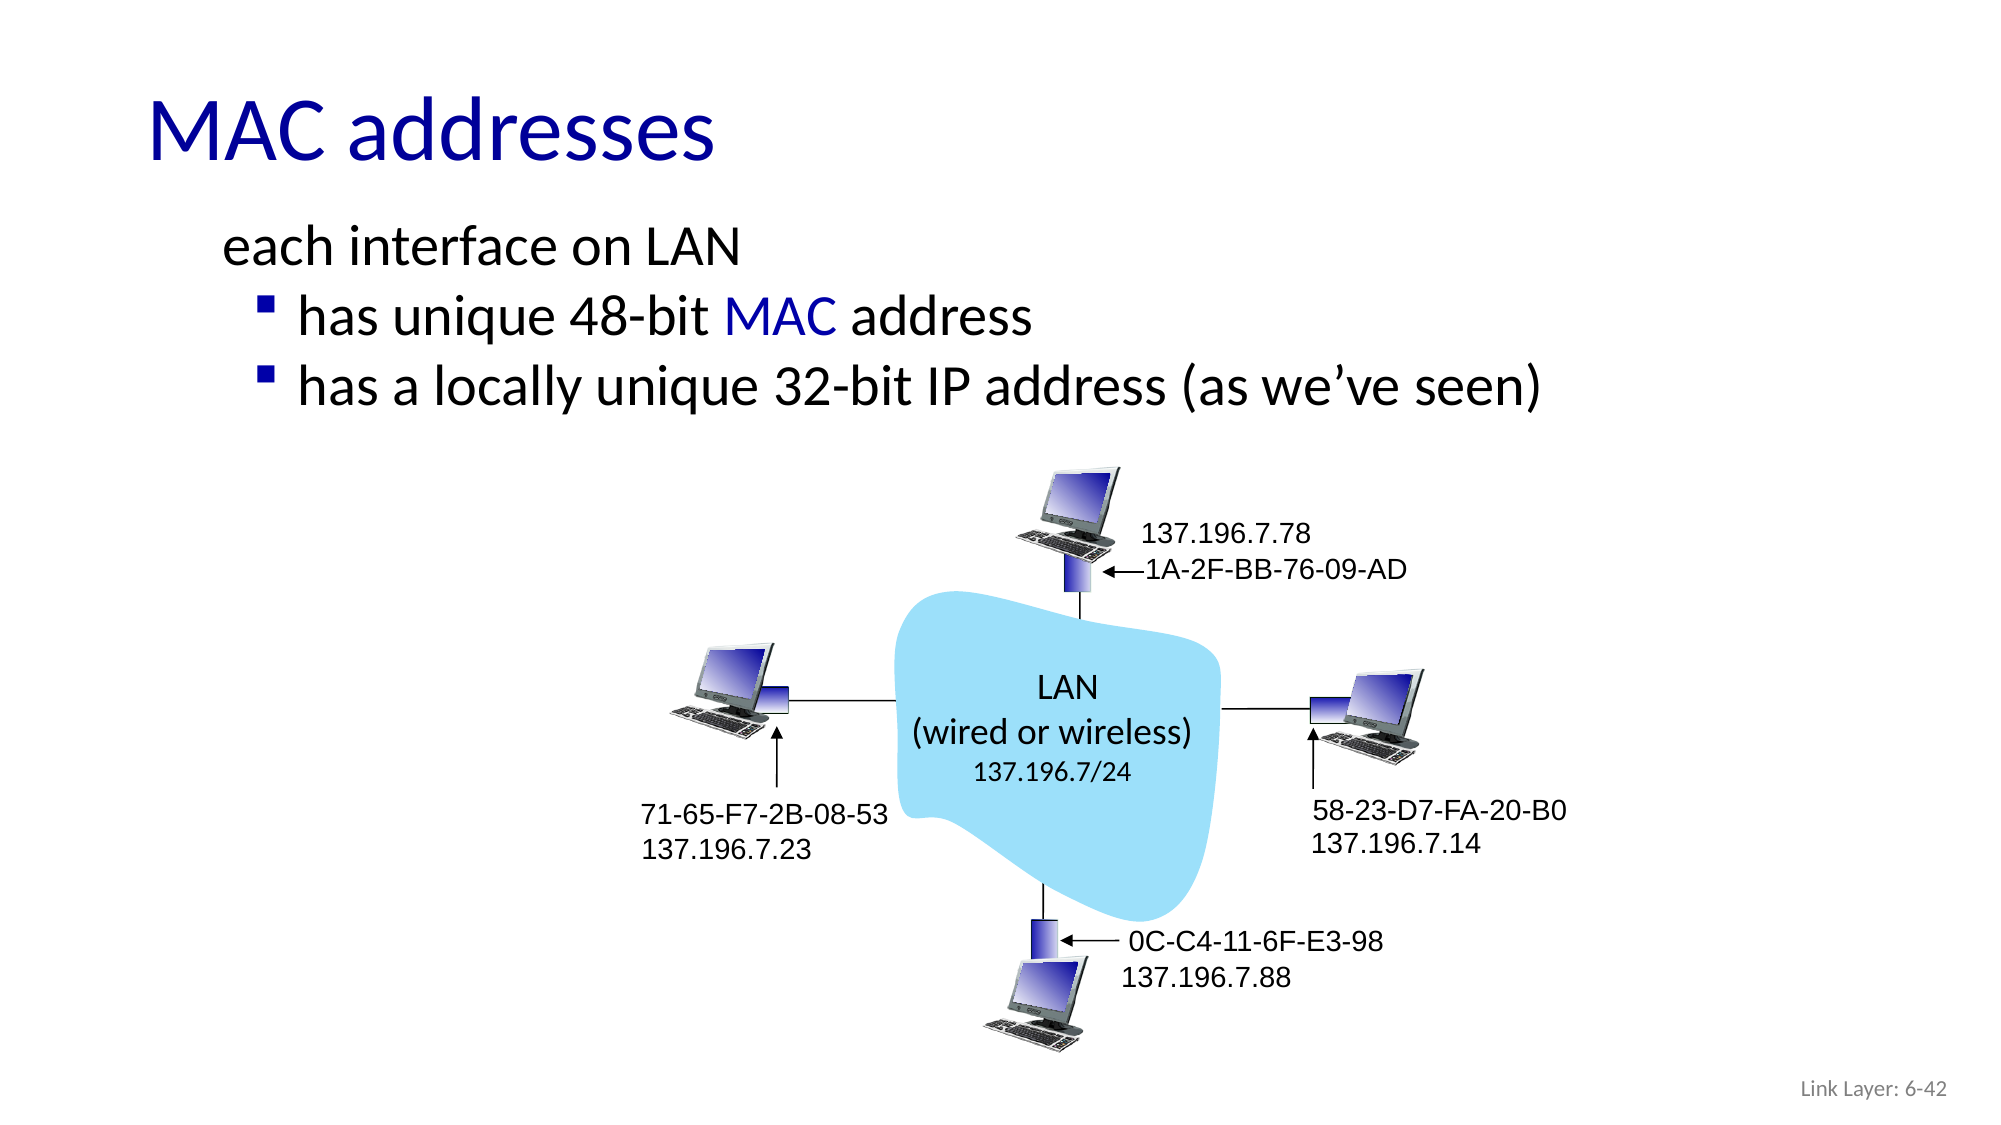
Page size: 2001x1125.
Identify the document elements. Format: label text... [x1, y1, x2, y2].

title MAC addresses [131, 57, 1857, 205]
text_box [777, 726, 784, 739]
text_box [956, 951, 1091, 1060]
text_box 137.196.7.14 [1296, 816, 1497, 867]
text_box [1060, 934, 1113, 947]
text_box 71-65-F7-2B-08-53 [625, 787, 904, 838]
text_box [894, 591, 1213, 654]
text_box [1031, 919, 1058, 951]
text_box [904, 795, 1215, 917]
text_box 137.196.7.23 [626, 823, 828, 873]
text_box each interface on LAN has unique 48-bit MAC address has a locally unique 32-bit IP address (as we’ve seen) [208, 199, 1559, 425]
text_box 137.196.7.88 [1106, 950, 1307, 1001]
text_box [1064, 571, 1091, 592]
text_box 0C-C4-11-6F-E3-98 [1113, 914, 1400, 965]
text_box [777, 686, 789, 714]
text_box 58-23-D7-FA-20-B0 [1297, 783, 1583, 834]
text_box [643, 638, 777, 747]
slide_number Link Layer: 6-42 [1512, 1056, 1963, 1117]
text_box LAN (wired or wireless) 137.196.7/24 [873, 654, 1231, 795]
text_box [989, 462, 1123, 571]
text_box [1292, 664, 1426, 773]
text_box 1A-2F-BB-76-09-AD [1130, 542, 1423, 593]
text_box 137.196.7.78 [1126, 507, 1327, 558]
